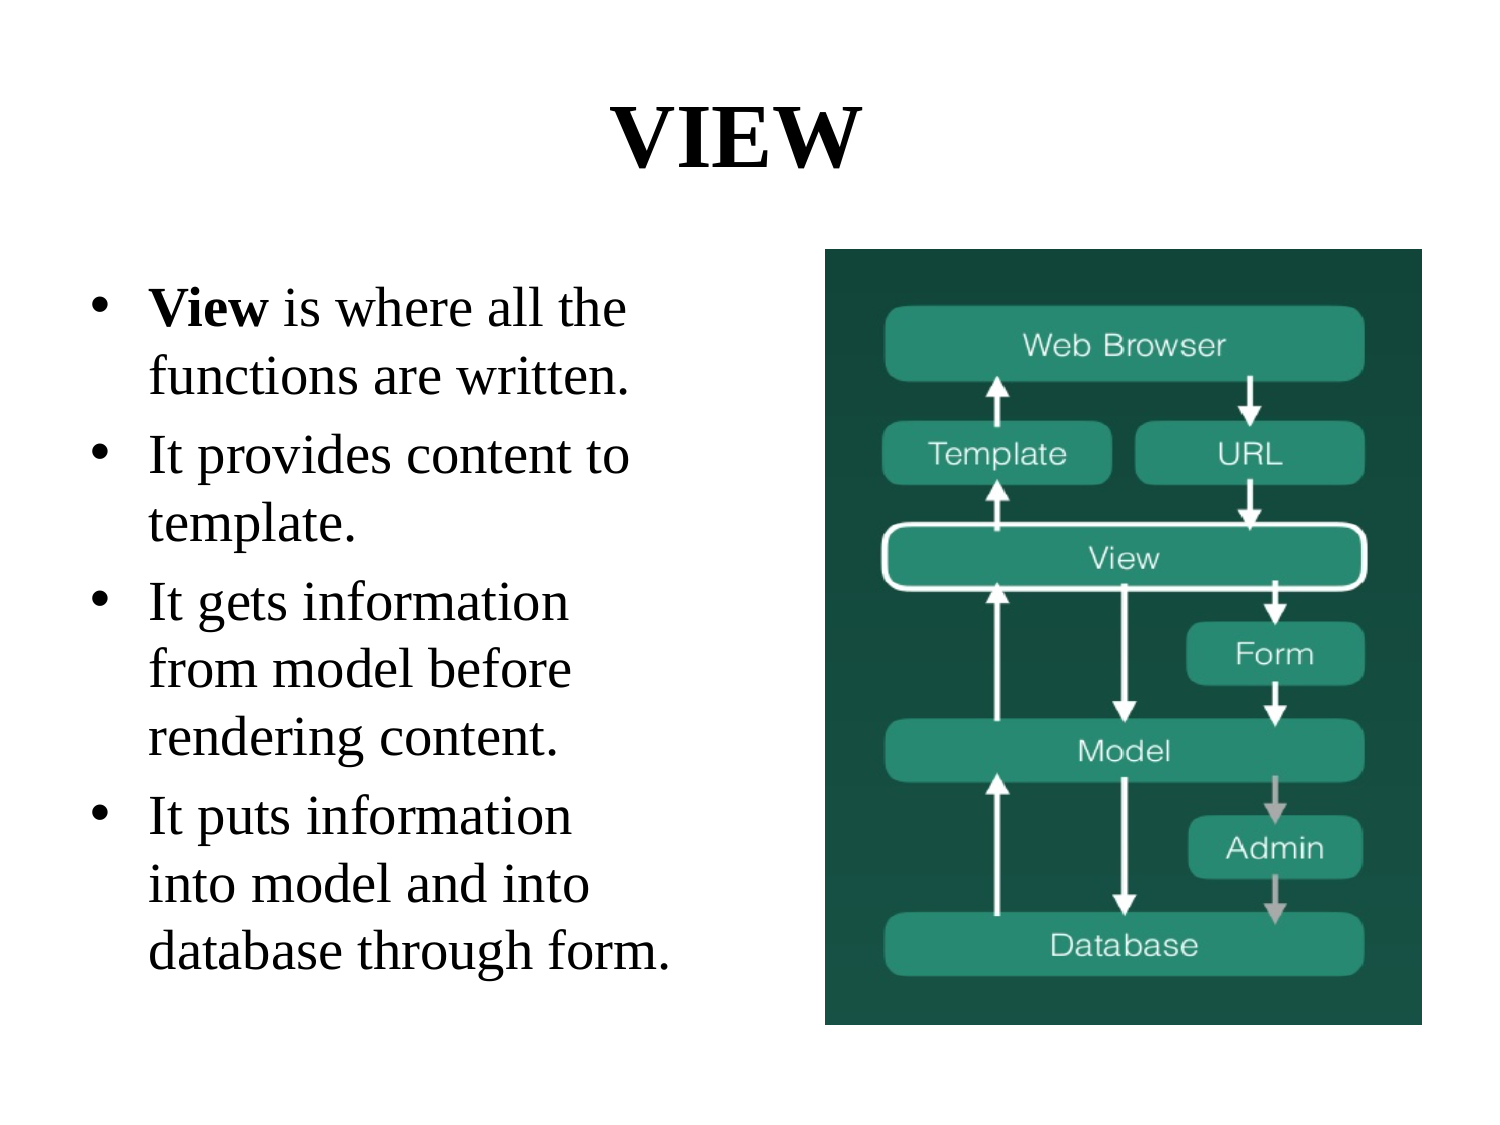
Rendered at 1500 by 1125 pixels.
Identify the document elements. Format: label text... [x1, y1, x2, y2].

title VIEW [62, 37, 1413, 225]
picture [824, 249, 1422, 1026]
list View is where all the functions are written. It provides content to template. It gets information from model before rendering content. It puts information into model and into database through form. [75, 262, 688, 1005]
